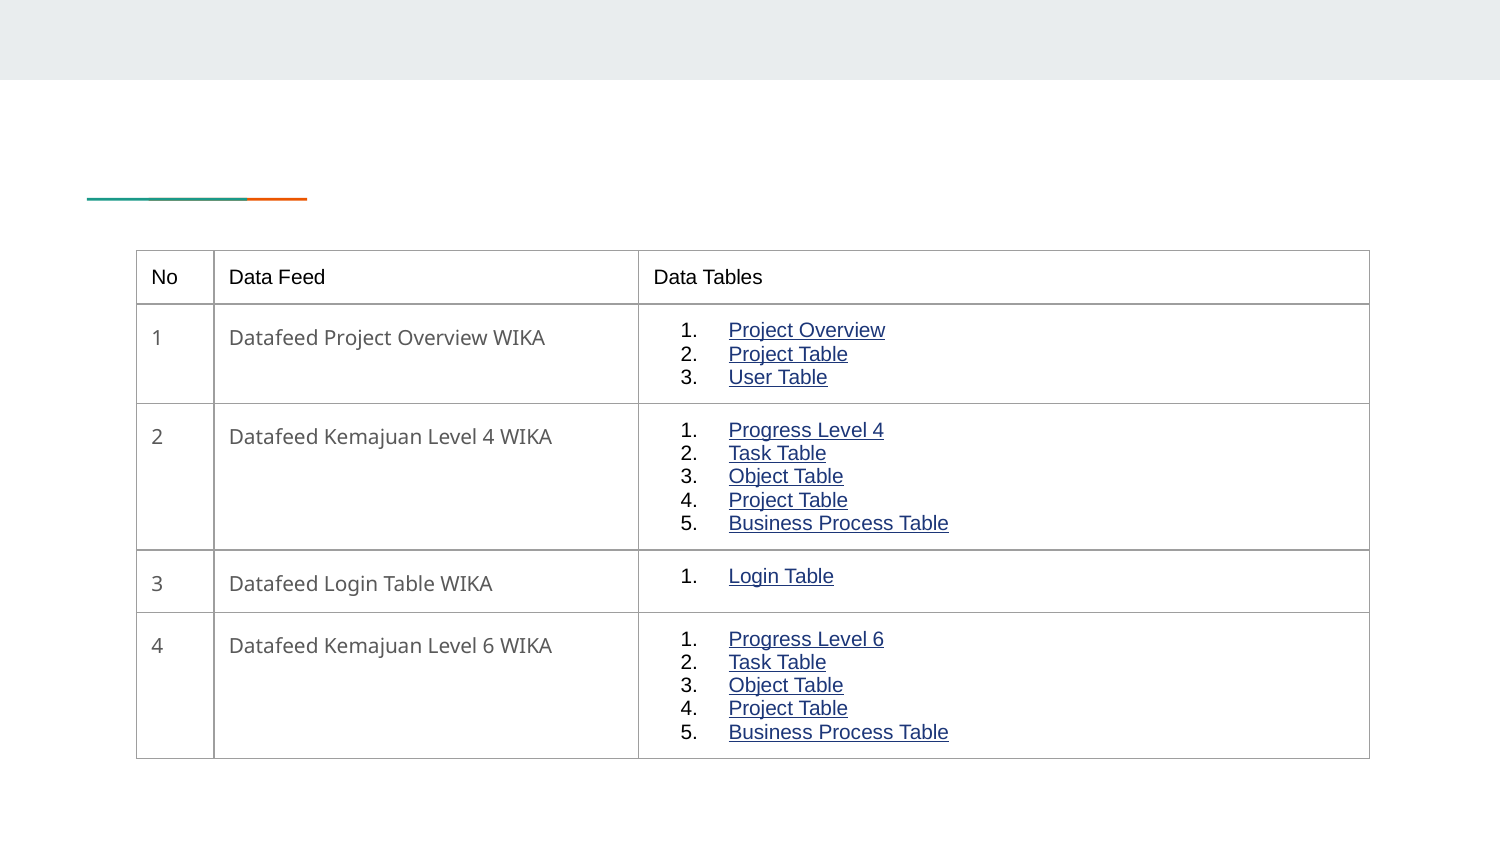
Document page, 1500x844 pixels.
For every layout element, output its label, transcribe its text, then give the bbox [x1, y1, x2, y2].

table_cell Datafeed Kemajuan Level 6 WIKA [215, 613, 638, 758]
table_cell Project Overview Project Table User Table [639, 305, 1369, 403]
table_cell Datafeed Login Table WIKA [215, 551, 638, 612]
table_cell 4 [137, 613, 213, 758]
table_header Data Tables [639, 251, 1369, 303]
table_cell Datafeed Project Overview WIKA [215, 305, 638, 403]
table_cell Datafeed Kemajuan Level 4 WIKA [215, 404, 638, 549]
table_cell 3 [137, 551, 213, 612]
table_header Data Feed [215, 251, 638, 303]
table_cell Progress Level 6 Task Table Object Table Project Table Business Process Table [639, 613, 1369, 758]
table_cell Progress Level 4 Task Table Object Table Project Table Business Process Table [639, 404, 1369, 549]
table_cell Login Table [639, 551, 1369, 612]
table_cell 2 [137, 404, 213, 549]
table_cell 1 [137, 305, 213, 403]
table_header No [137, 251, 213, 303]
